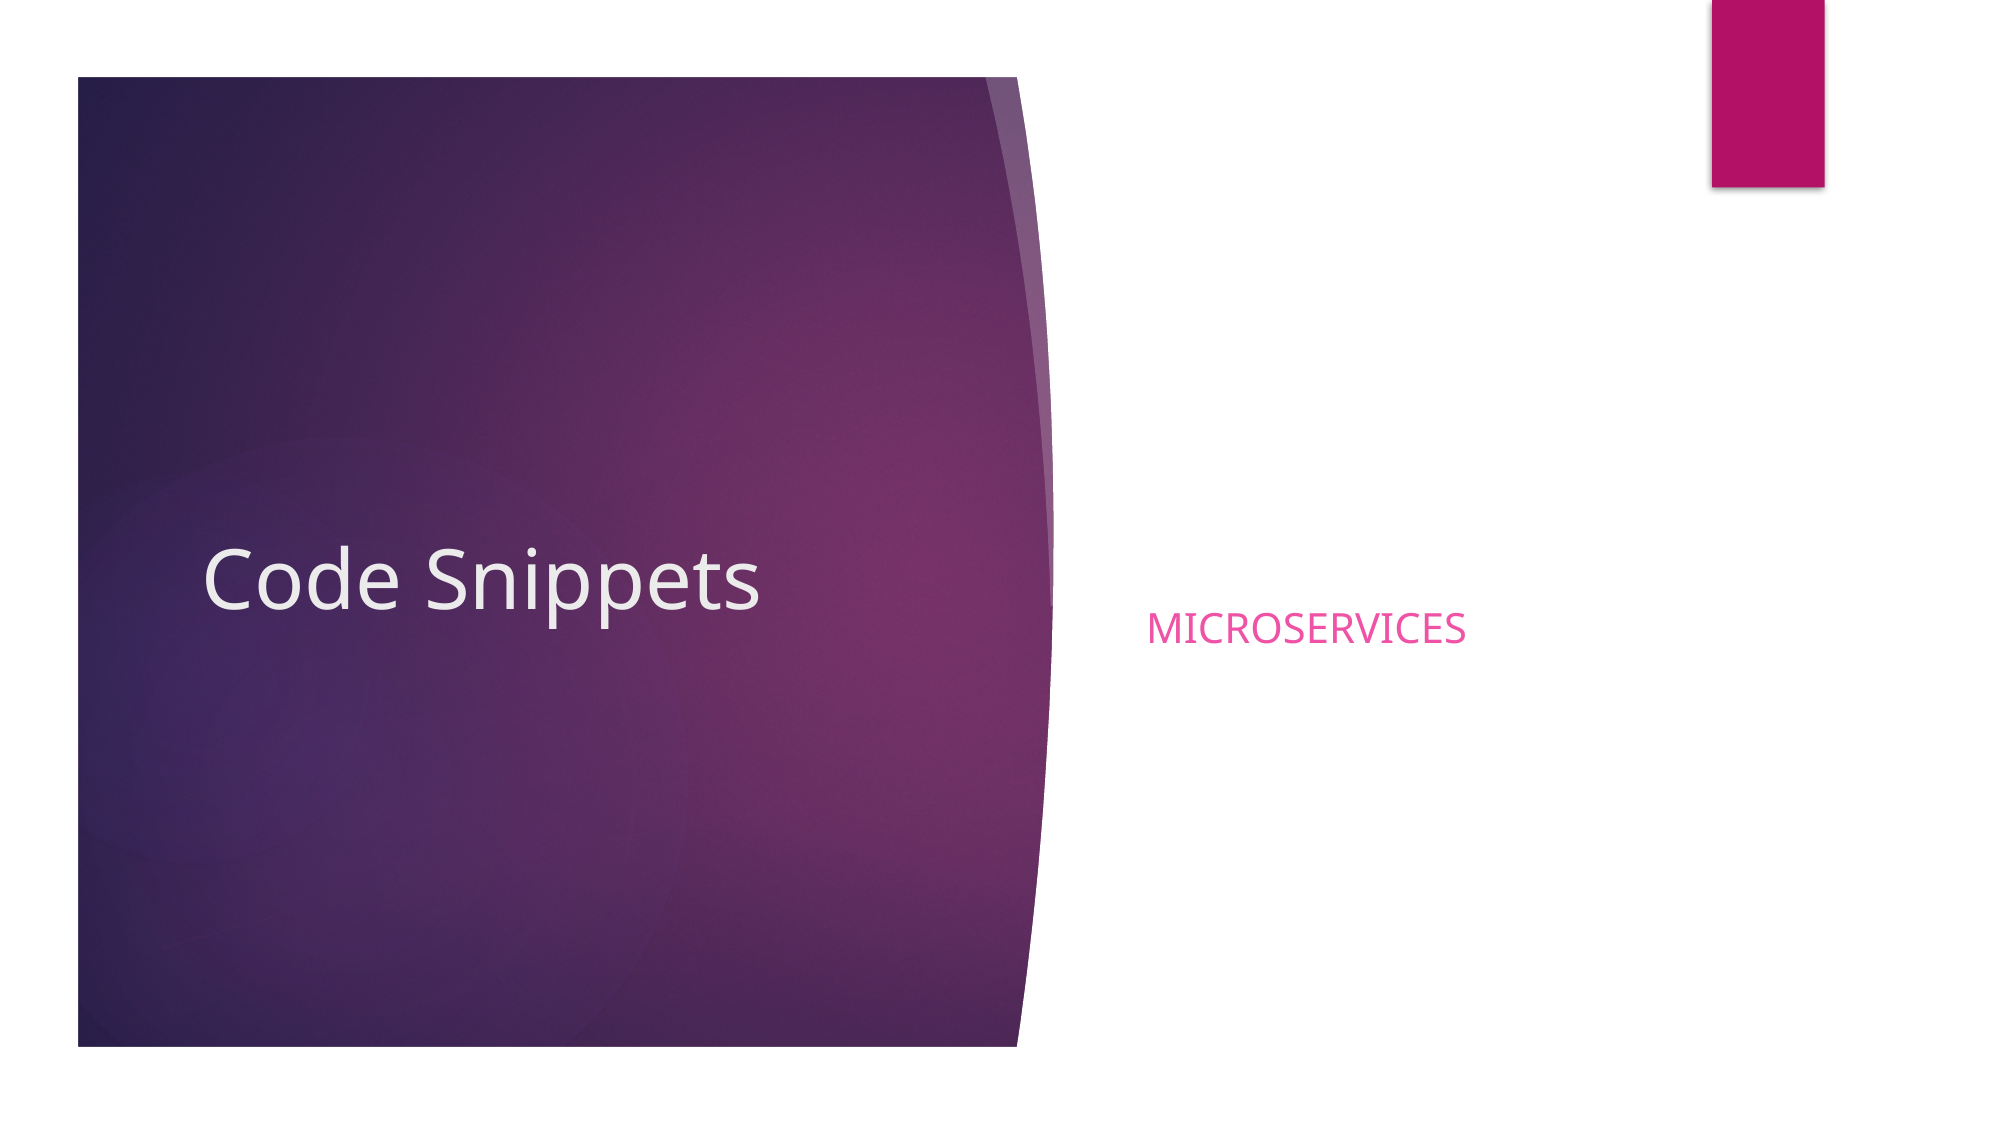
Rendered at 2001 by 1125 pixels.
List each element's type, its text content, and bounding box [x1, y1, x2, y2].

title Code Snippets [186, 495, 901, 659]
list Microservices [1131, 439, 1748, 814]
